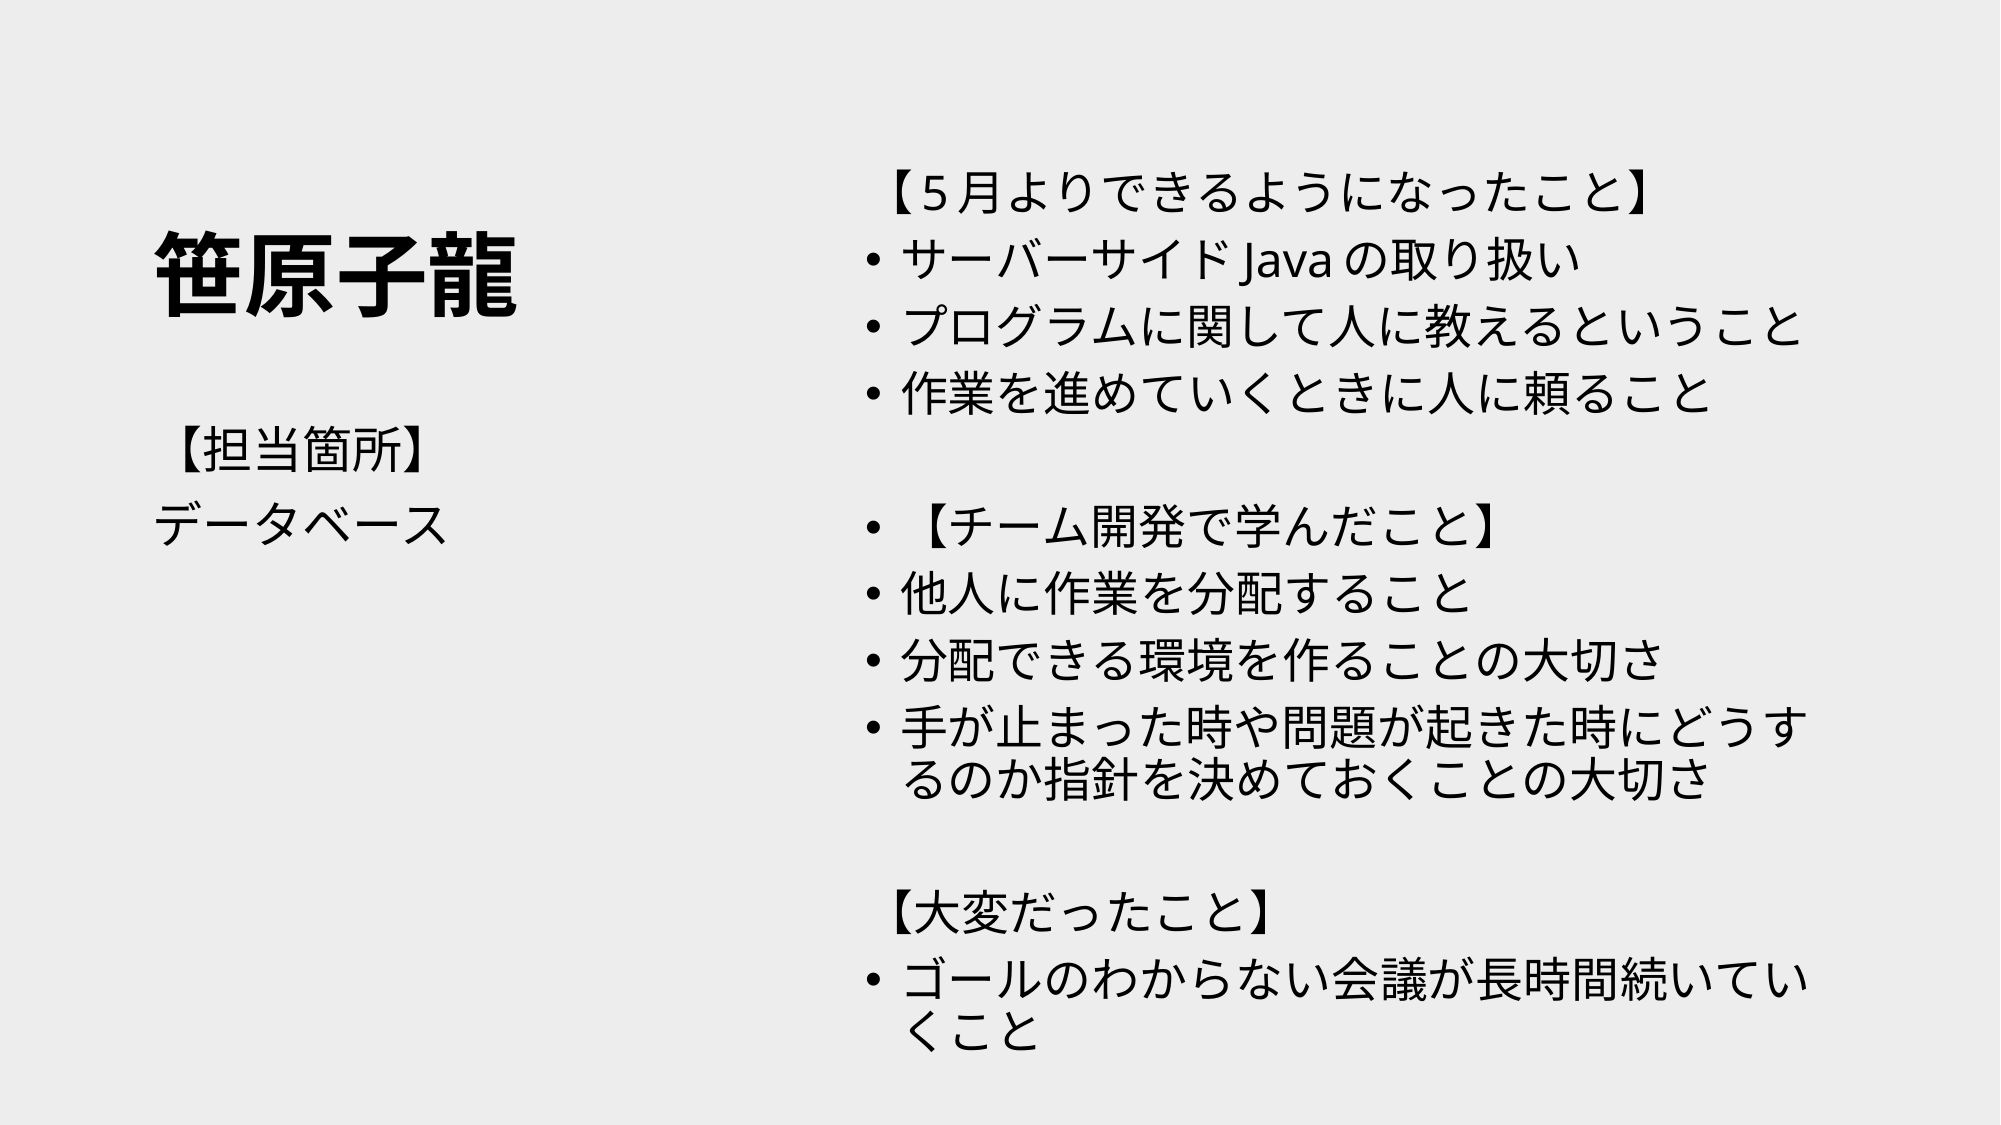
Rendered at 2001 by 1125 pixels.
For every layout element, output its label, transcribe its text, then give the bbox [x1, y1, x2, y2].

list 【5月よりできるようになったこと】 サーバーサイドJavaの取り扱い プログラムに関して人に教えるということ 作業を進めていくときに人に頼ること 【チーム開発で学んだこと】 他人に作業を分配すること 分配できる環境を作ることの大切さ 手が止まった時や問題が起きた時にどうするのか指針を決めておくことの大切さ 【大変だったこと】 ゴールのわからない会議が長時間続いていくこと [850, 161, 1863, 1072]
title 笹原子龍 [137, 75, 783, 338]
list 【担当箇所】 データベース [137, 338, 783, 963]
